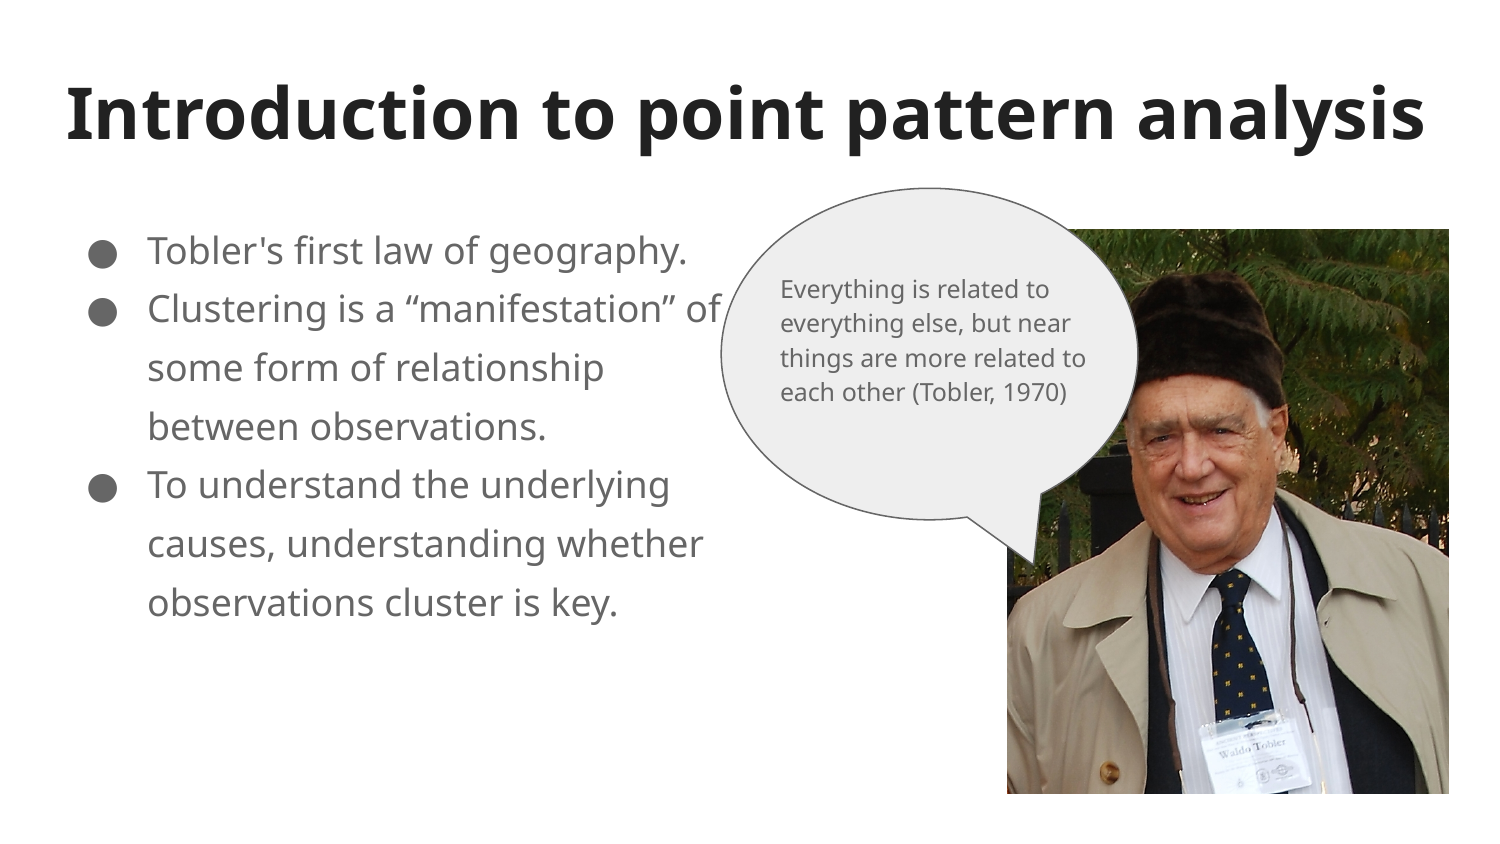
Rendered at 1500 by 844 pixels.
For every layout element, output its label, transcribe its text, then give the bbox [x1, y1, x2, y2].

picture [1007, 229, 1450, 794]
list Tobler's first law of geography. Clustering is a “manifestation” of some form of relationship between observations. To understand the underlying causes, understanding whether observations cluster is key. [51, 201, 766, 750]
text_box [766, 422, 1002, 543]
title Introduction to point pattern analysis [51, 48, 1449, 180]
text_box Everything is related to everything else, but near things are more related to each other (Tobler, 1970) [765, 254, 1002, 422]
text_box [766, 188, 1065, 254]
